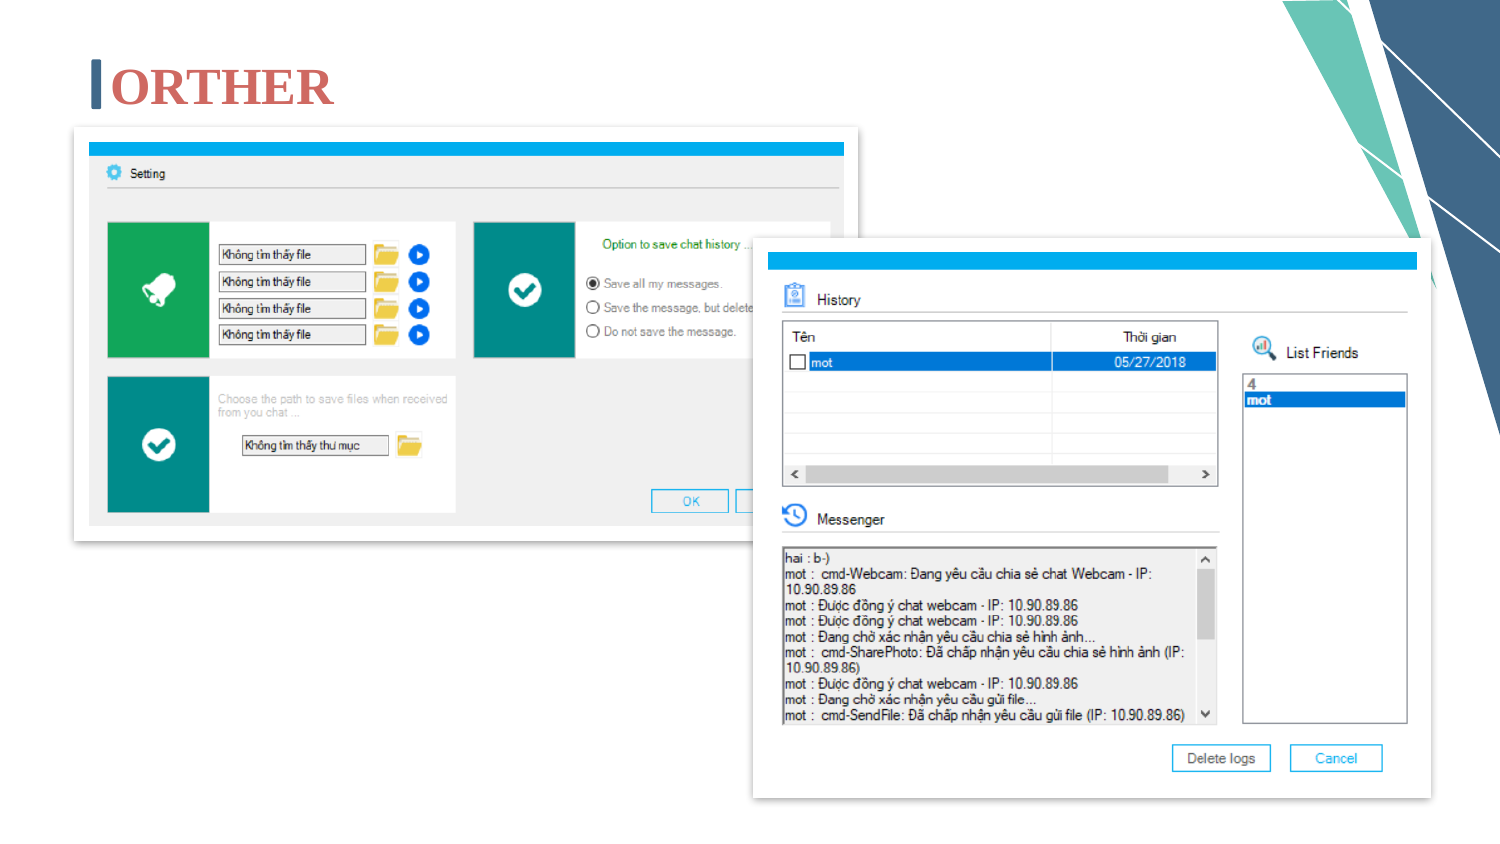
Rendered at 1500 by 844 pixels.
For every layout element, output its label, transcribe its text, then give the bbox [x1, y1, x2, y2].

picture [88, 156, 1417, 783]
list ORTHER [110, 47, 750, 122]
